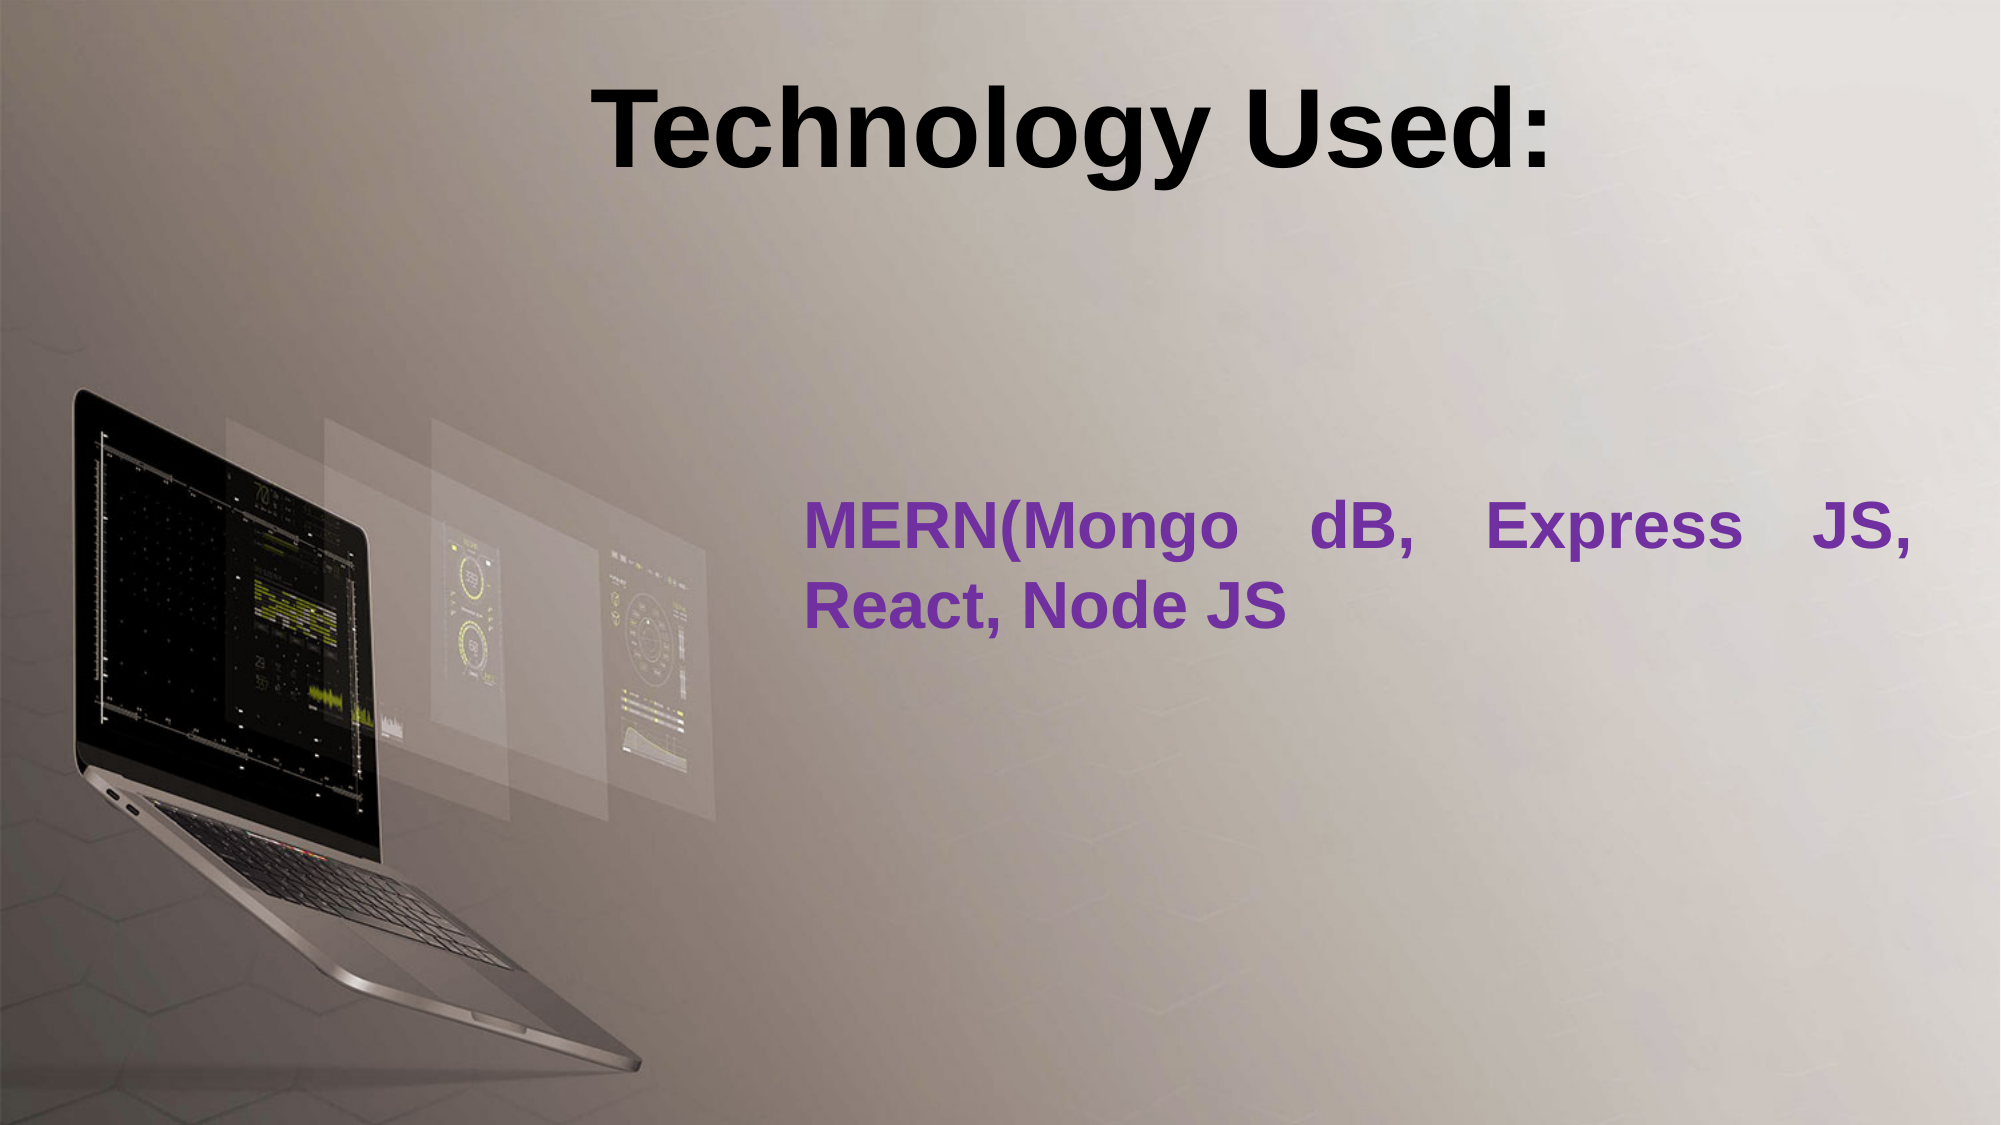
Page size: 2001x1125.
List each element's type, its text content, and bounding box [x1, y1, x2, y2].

picture [0, 0, 2001, 1125]
text_box MERN(Mongo dB, Express JS, React, Node JS [788, 474, 1929, 649]
text_box Technology Used: [227, 47, 1607, 198]
